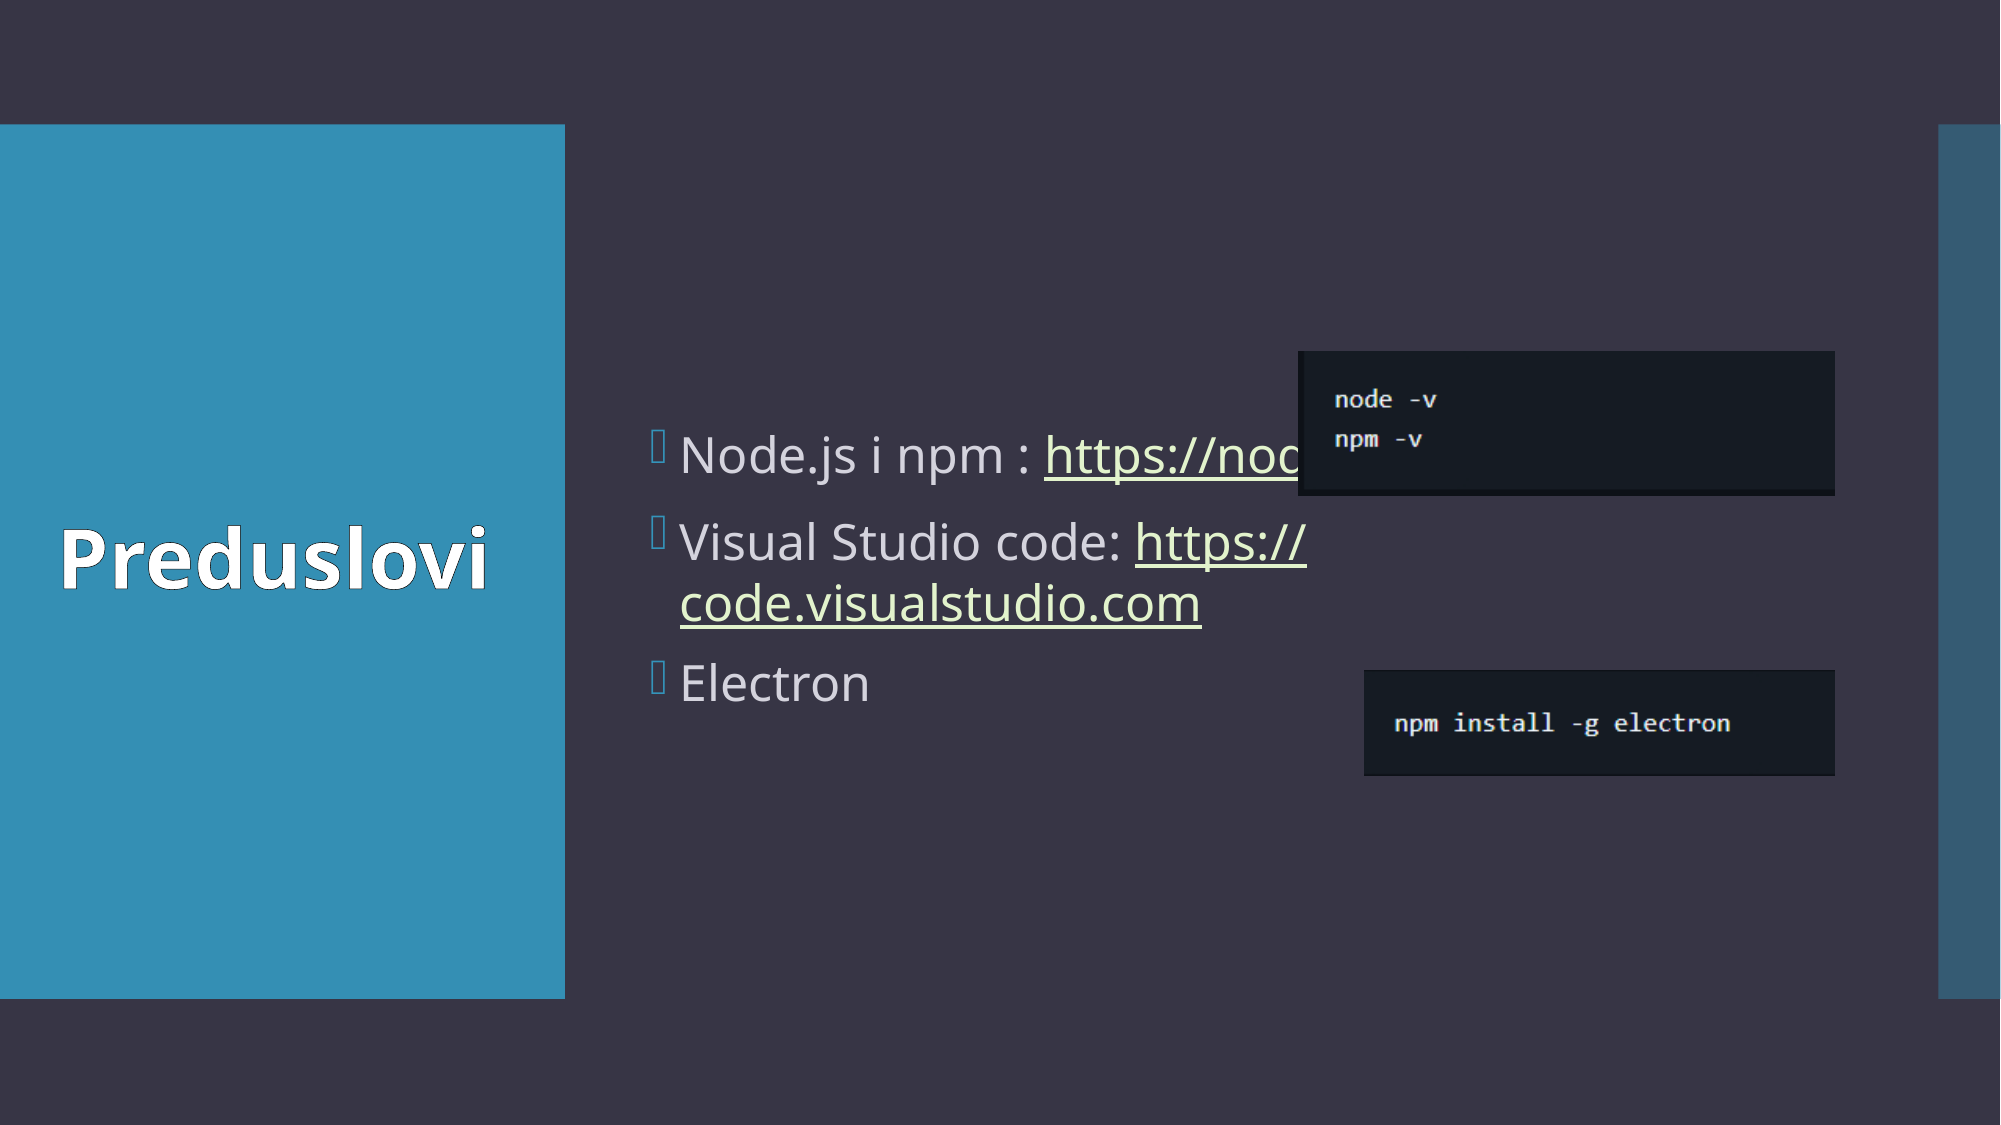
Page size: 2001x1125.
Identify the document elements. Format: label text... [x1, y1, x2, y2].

list Node.js i npm : https://nodejs.org/en Visual Studio code: https://code.visualstudio.com Electron [634, 141, 1835, 996]
picture [1364, 670, 1835, 776]
picture [1298, 351, 1835, 496]
title Preduslovi [41, 184, 525, 940]
